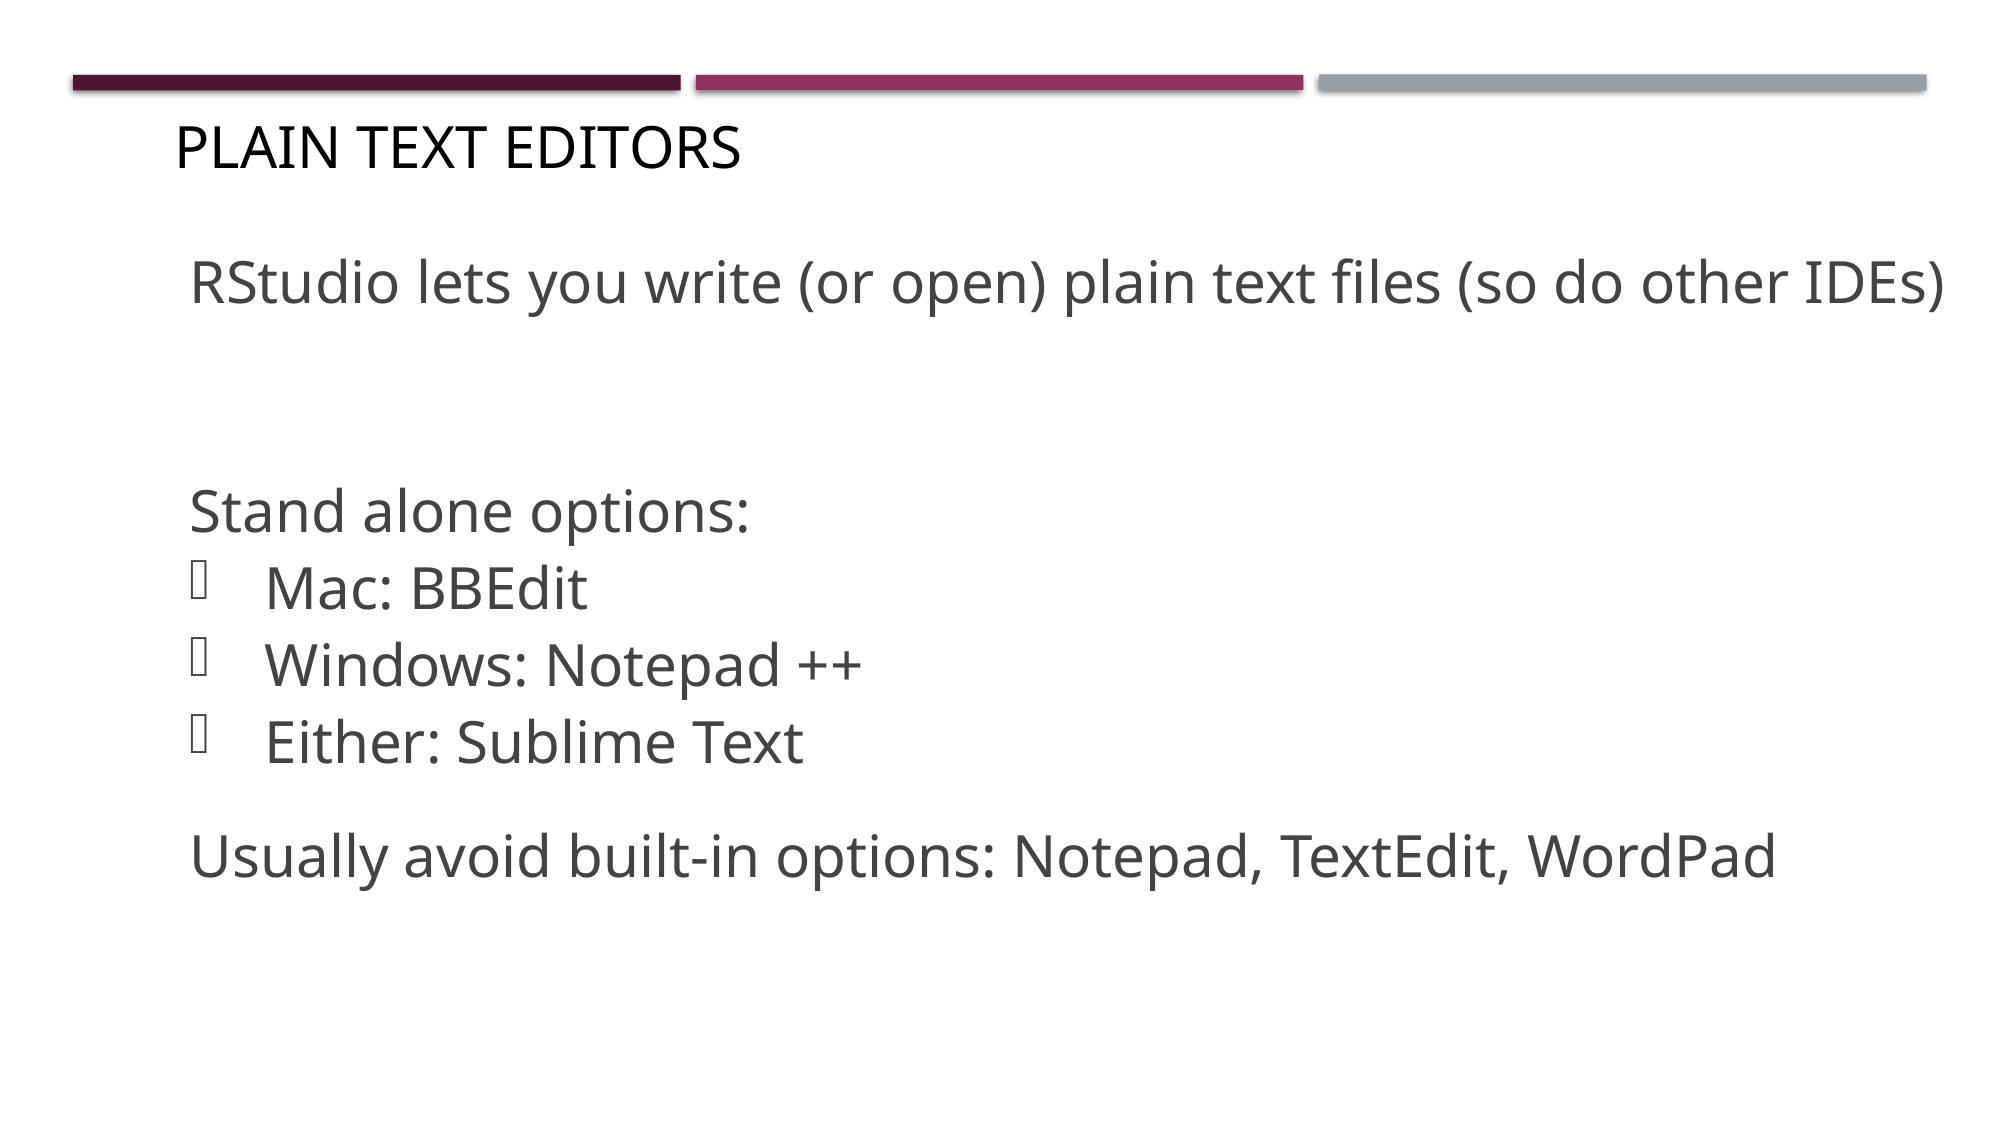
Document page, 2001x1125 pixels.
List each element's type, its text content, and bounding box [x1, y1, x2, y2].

title Plain Text Editors [154, 89, 1600, 227]
list RStudio lets you write (or open) plain text files (so do other IDEs) Stand alone options: Mac: BBEdit Windows: Notepad ++ Either: Sublime Text Usually avoid built-in options: Notepad, TextEdit, WordPad [169, 225, 2000, 973]
